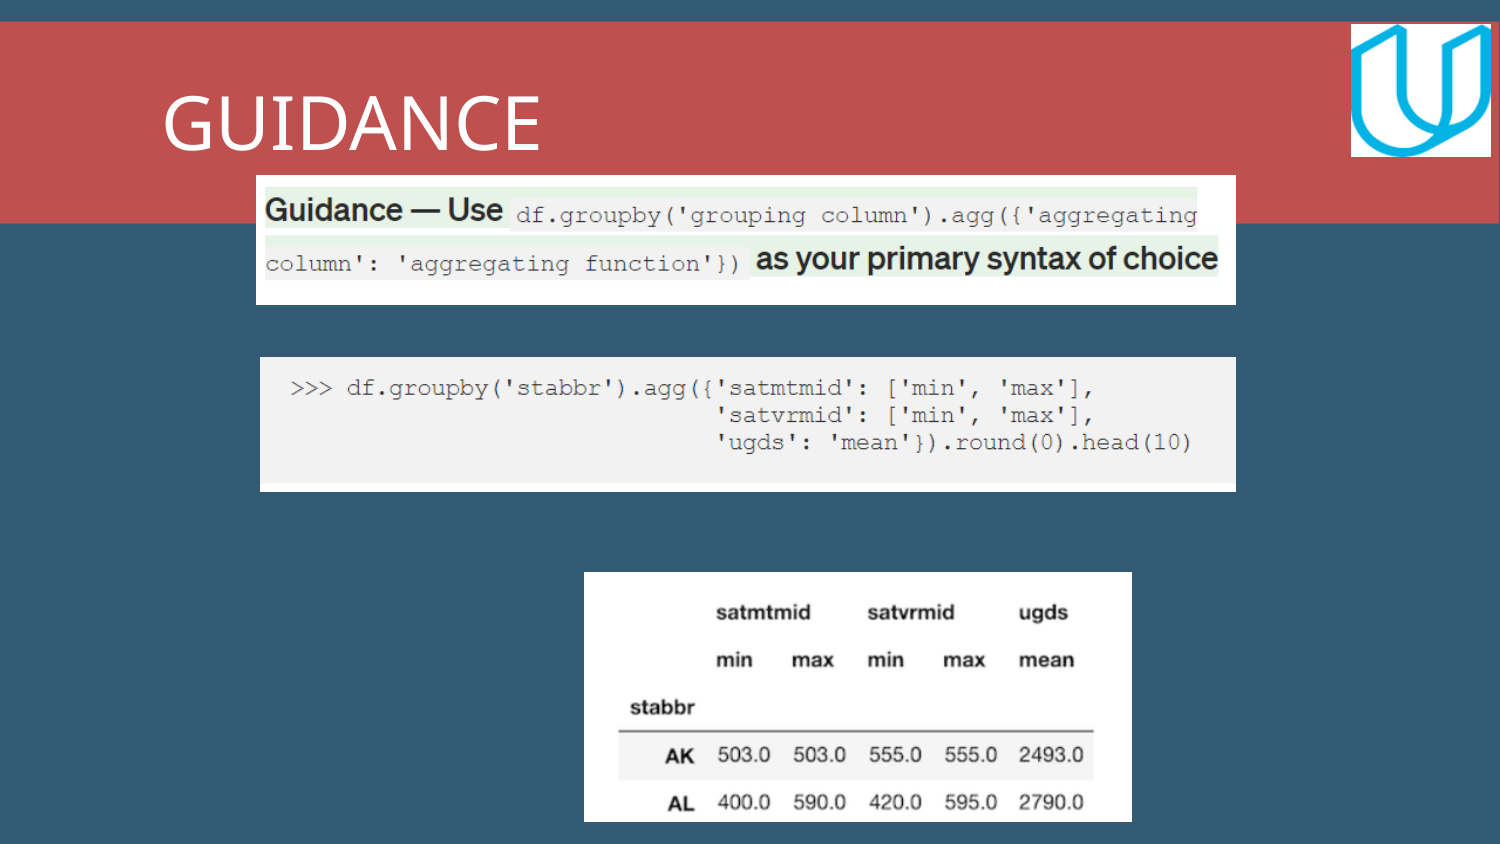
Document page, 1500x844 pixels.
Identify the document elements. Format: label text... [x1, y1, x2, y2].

picture [1408, 95, 1491, 157]
picture [1449, 36, 1480, 125]
picture [259, 357, 1237, 492]
picture [1362, 36, 1433, 147]
text_box GUIDANCE [147, 34, 1352, 221]
picture [1483, 24, 1491, 29]
picture [584, 572, 1132, 822]
text_box [147, 247, 1352, 765]
picture [1400, 24, 1480, 125]
picture [256, 175, 1237, 305]
picture [1351, 24, 1395, 48]
picture [1352, 121, 1396, 157]
